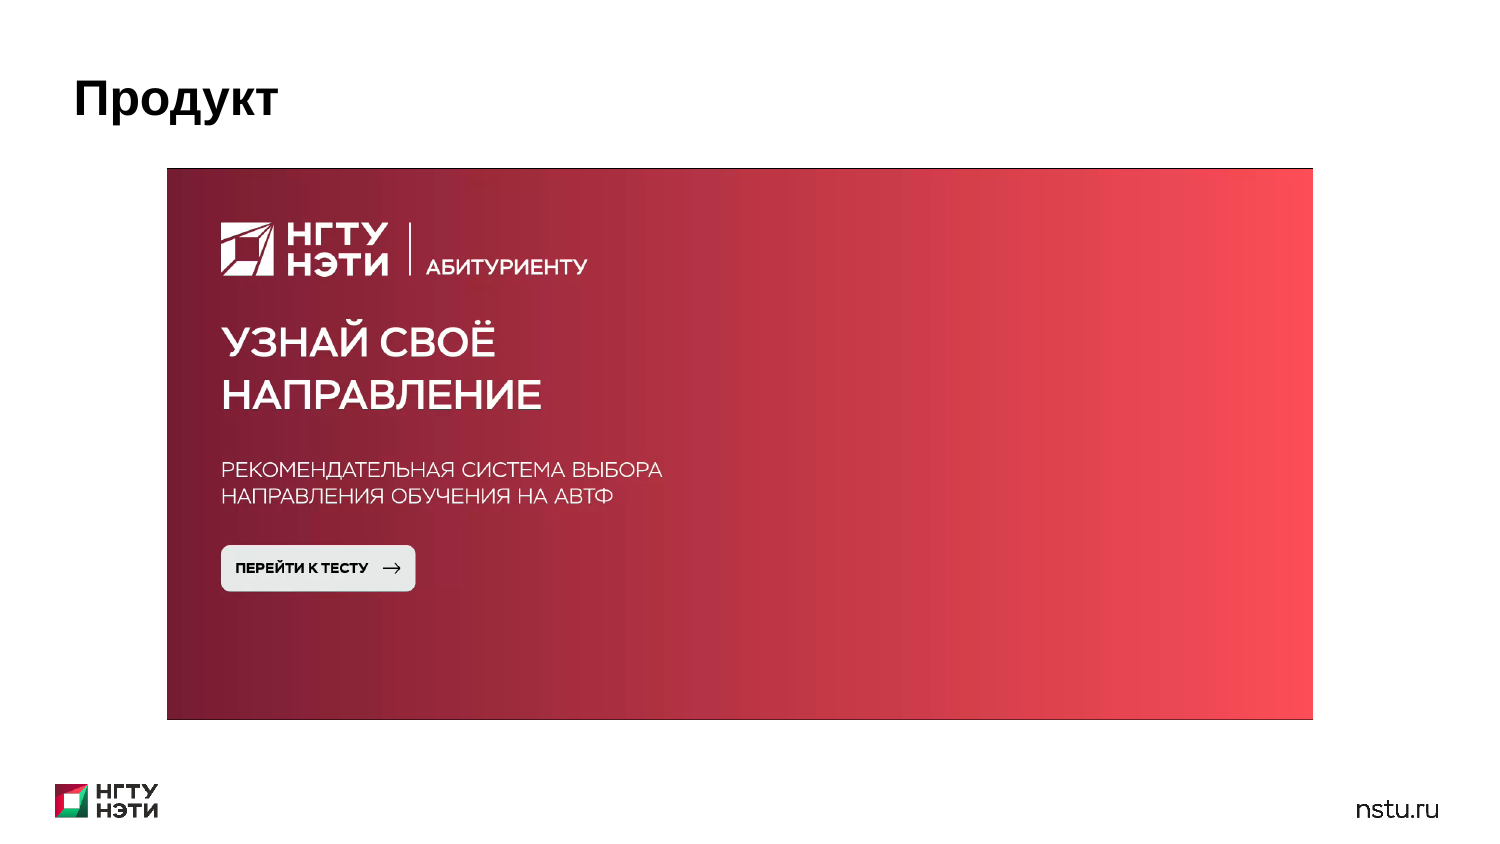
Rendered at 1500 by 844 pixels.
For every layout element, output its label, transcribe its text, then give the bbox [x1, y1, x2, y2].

picture [1357, 800, 1438, 818]
picture [55, 784, 158, 818]
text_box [167, 167, 1314, 721]
text_box Продукт [73, 58, 1410, 134]
